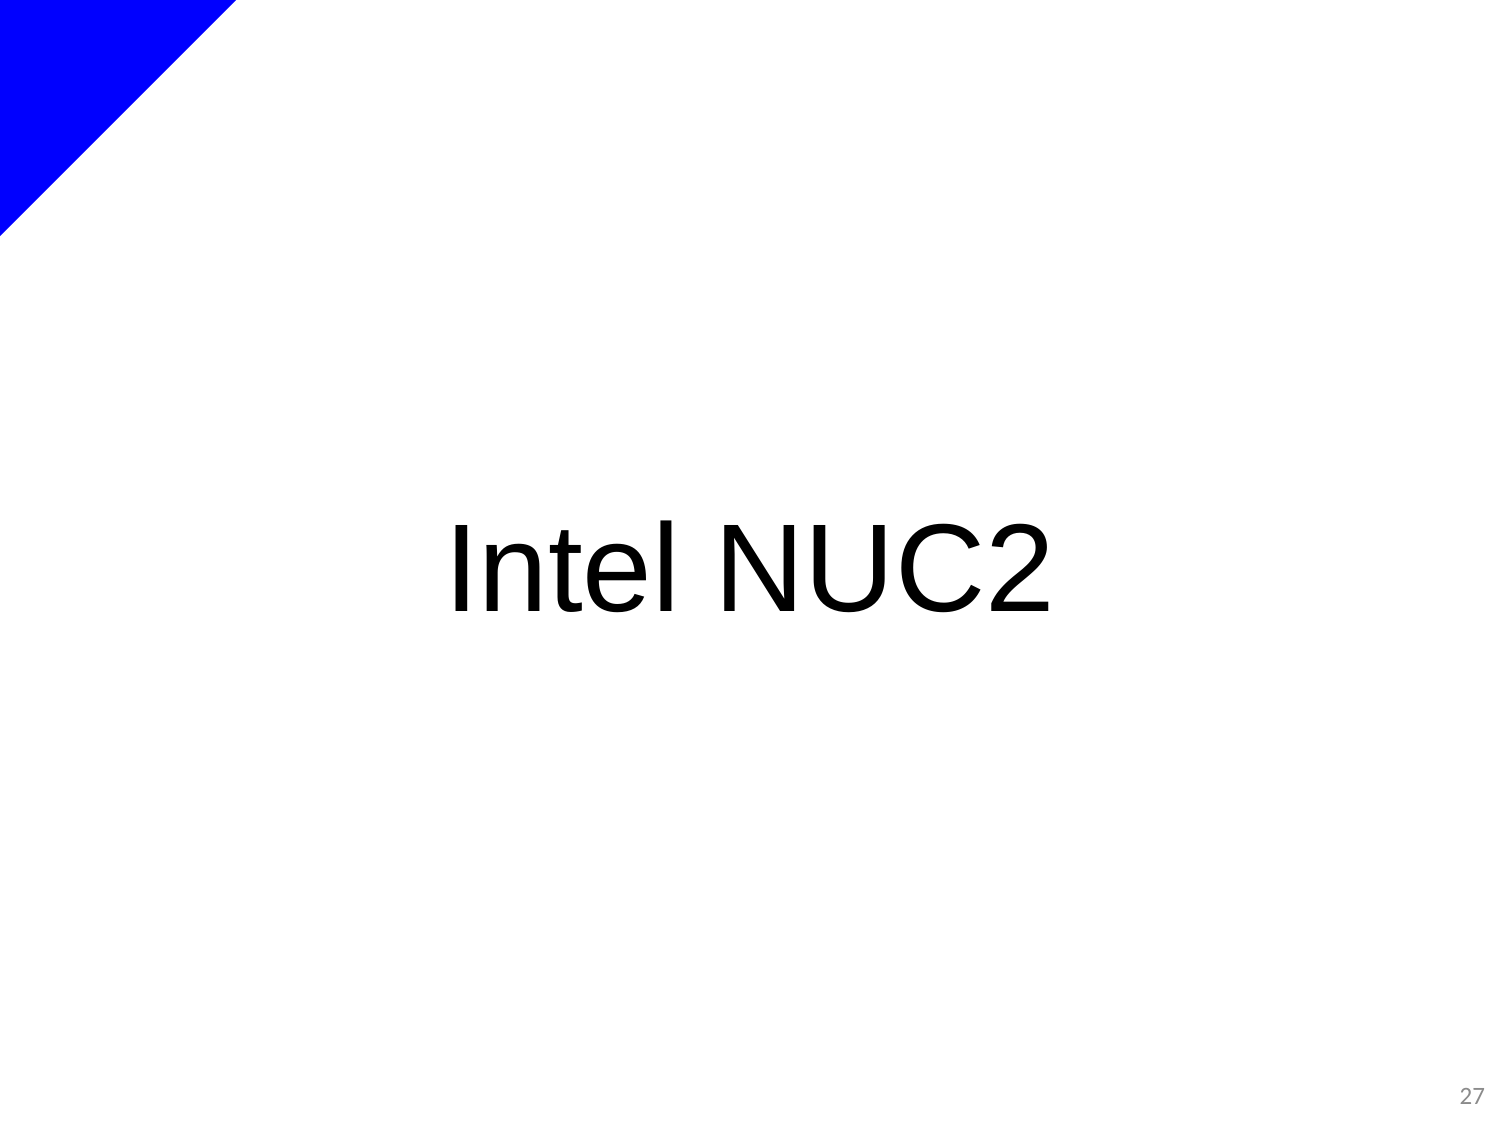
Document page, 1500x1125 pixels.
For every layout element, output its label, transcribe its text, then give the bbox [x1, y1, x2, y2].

text_box Intel NUC2 [429, 479, 1071, 644]
text_box [0, 0, 238, 238]
slide_number 27 [1162, 1065, 1500, 1125]
